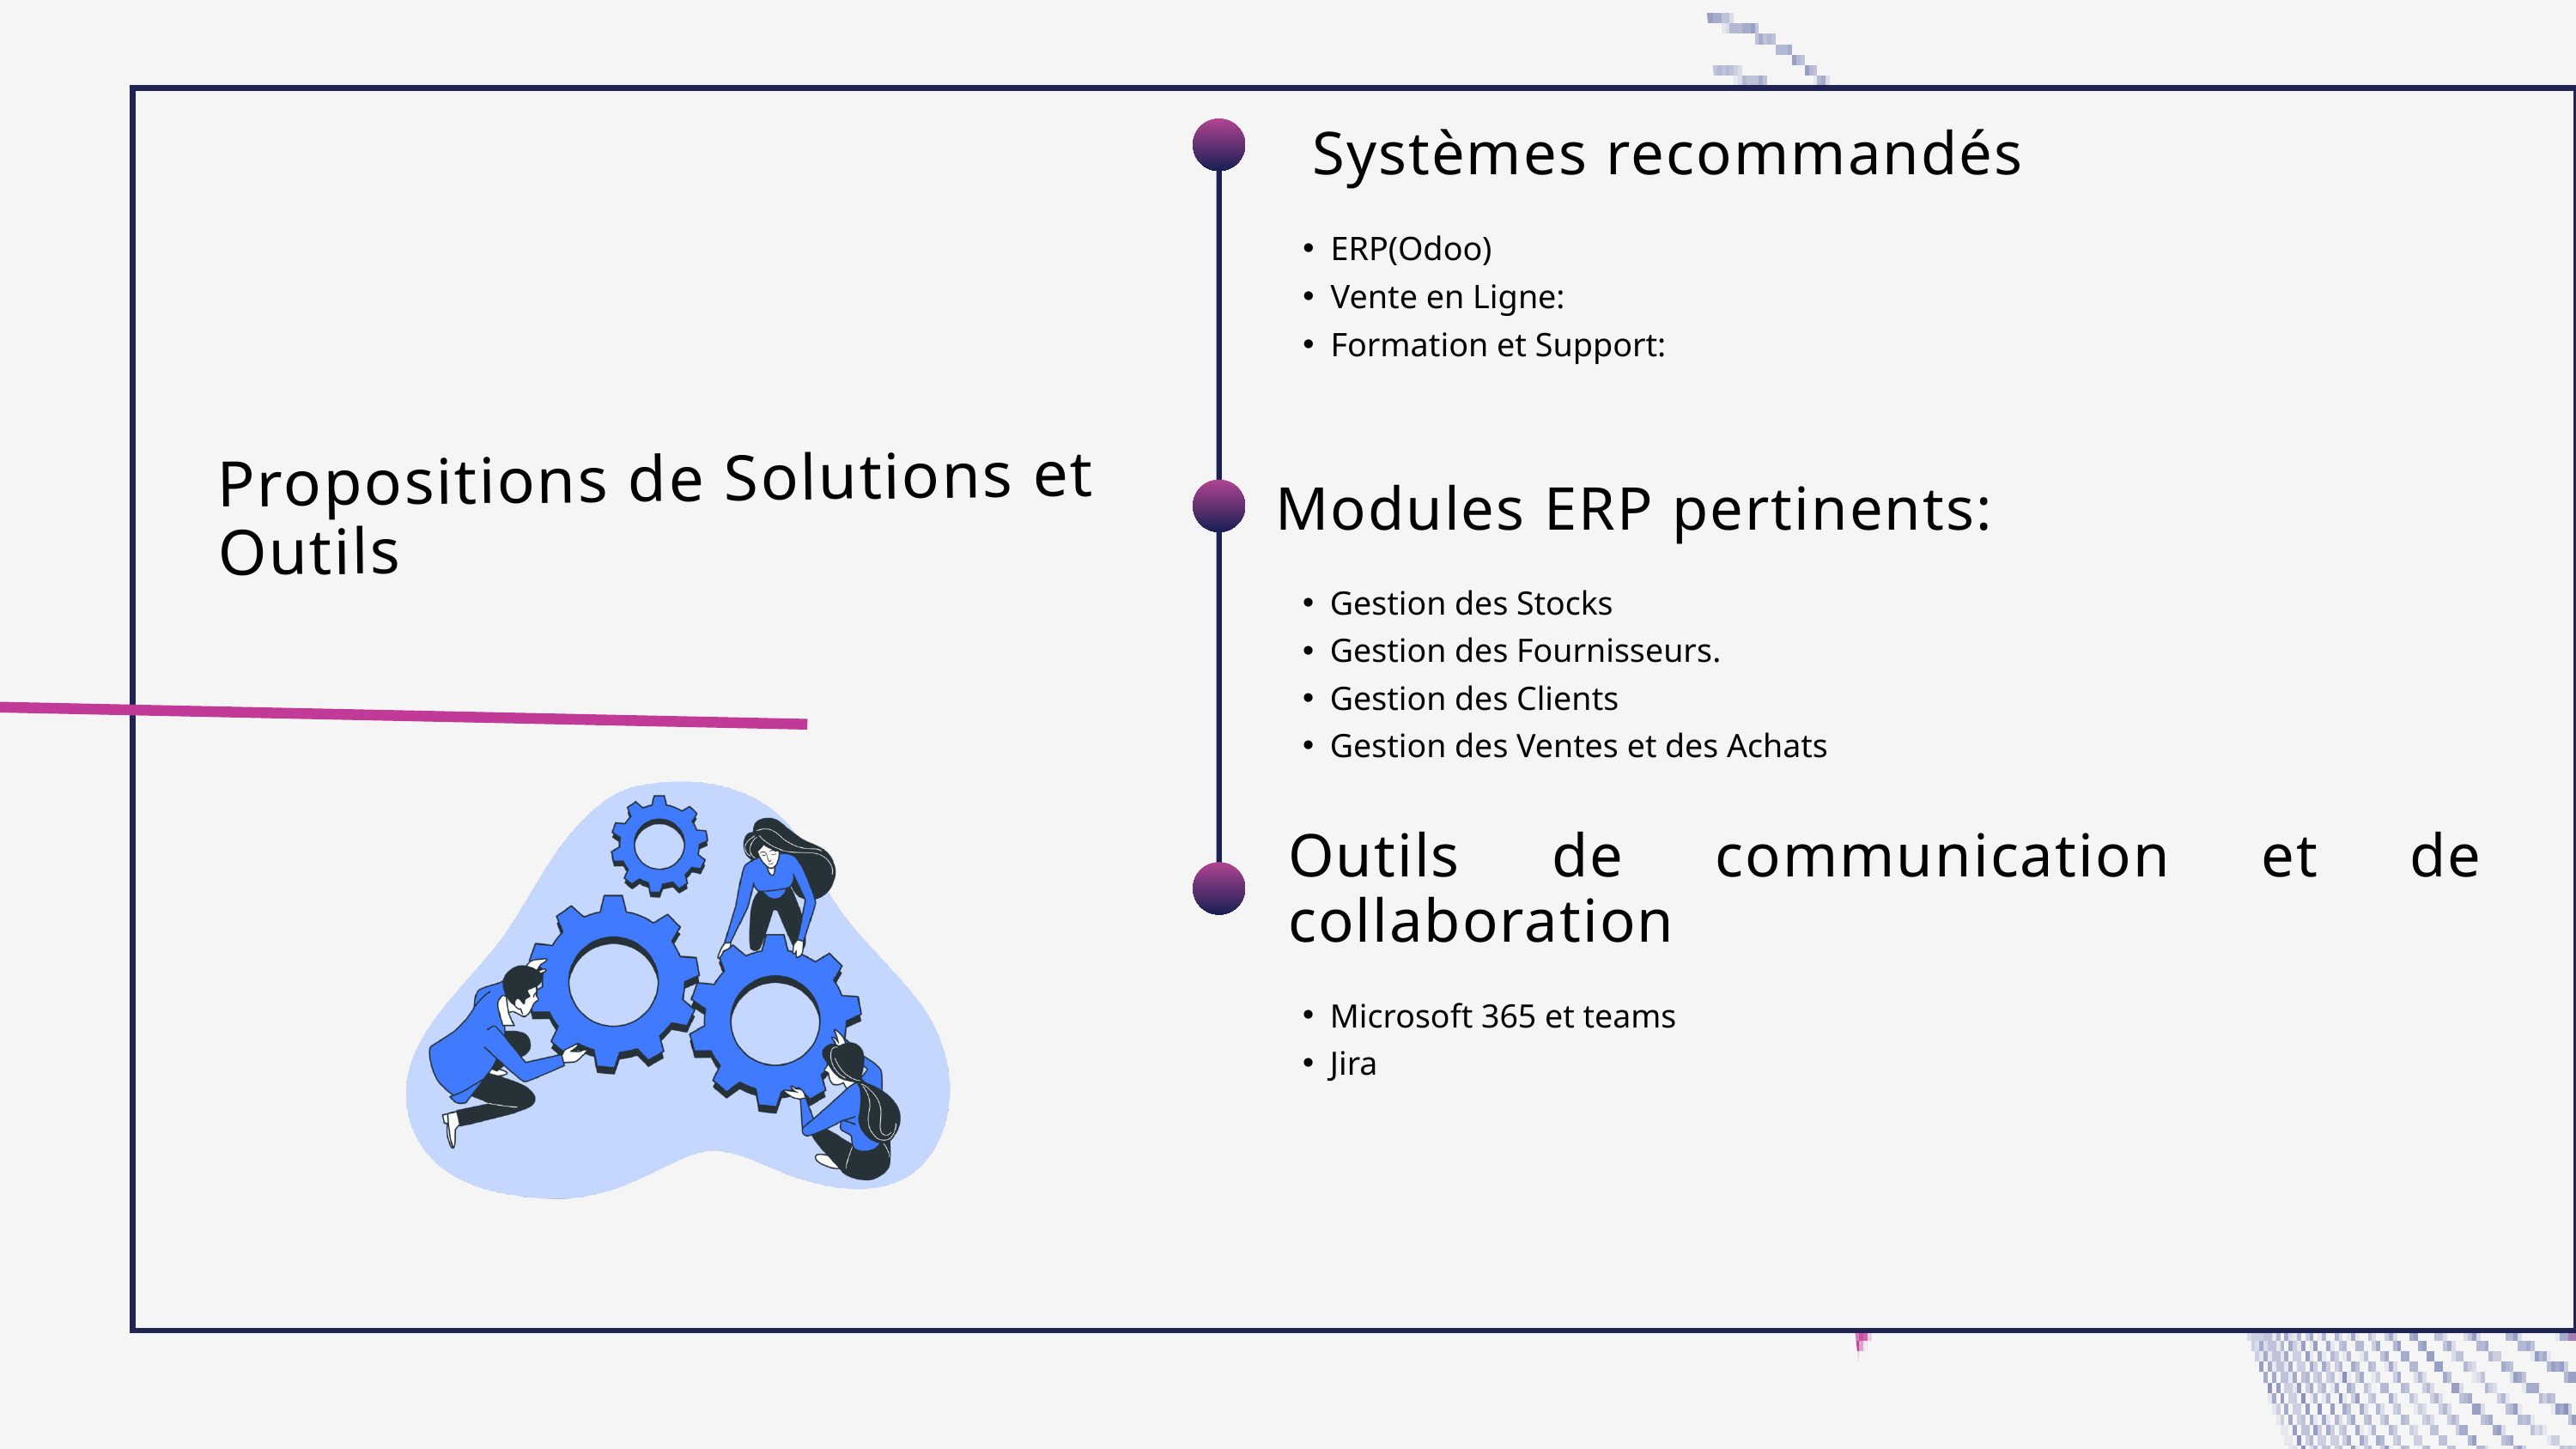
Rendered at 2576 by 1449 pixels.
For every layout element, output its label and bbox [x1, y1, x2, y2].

picture [332, 646, 1015, 1328]
text_box [1193, 862, 1246, 915]
text_box [1193, 118, 1246, 172]
text_box [132, 88, 2576, 1331]
text_box [1705, 0, 2576, 85]
text_box [1856, 1335, 2576, 1449]
text_box [1193, 479, 1246, 532]
